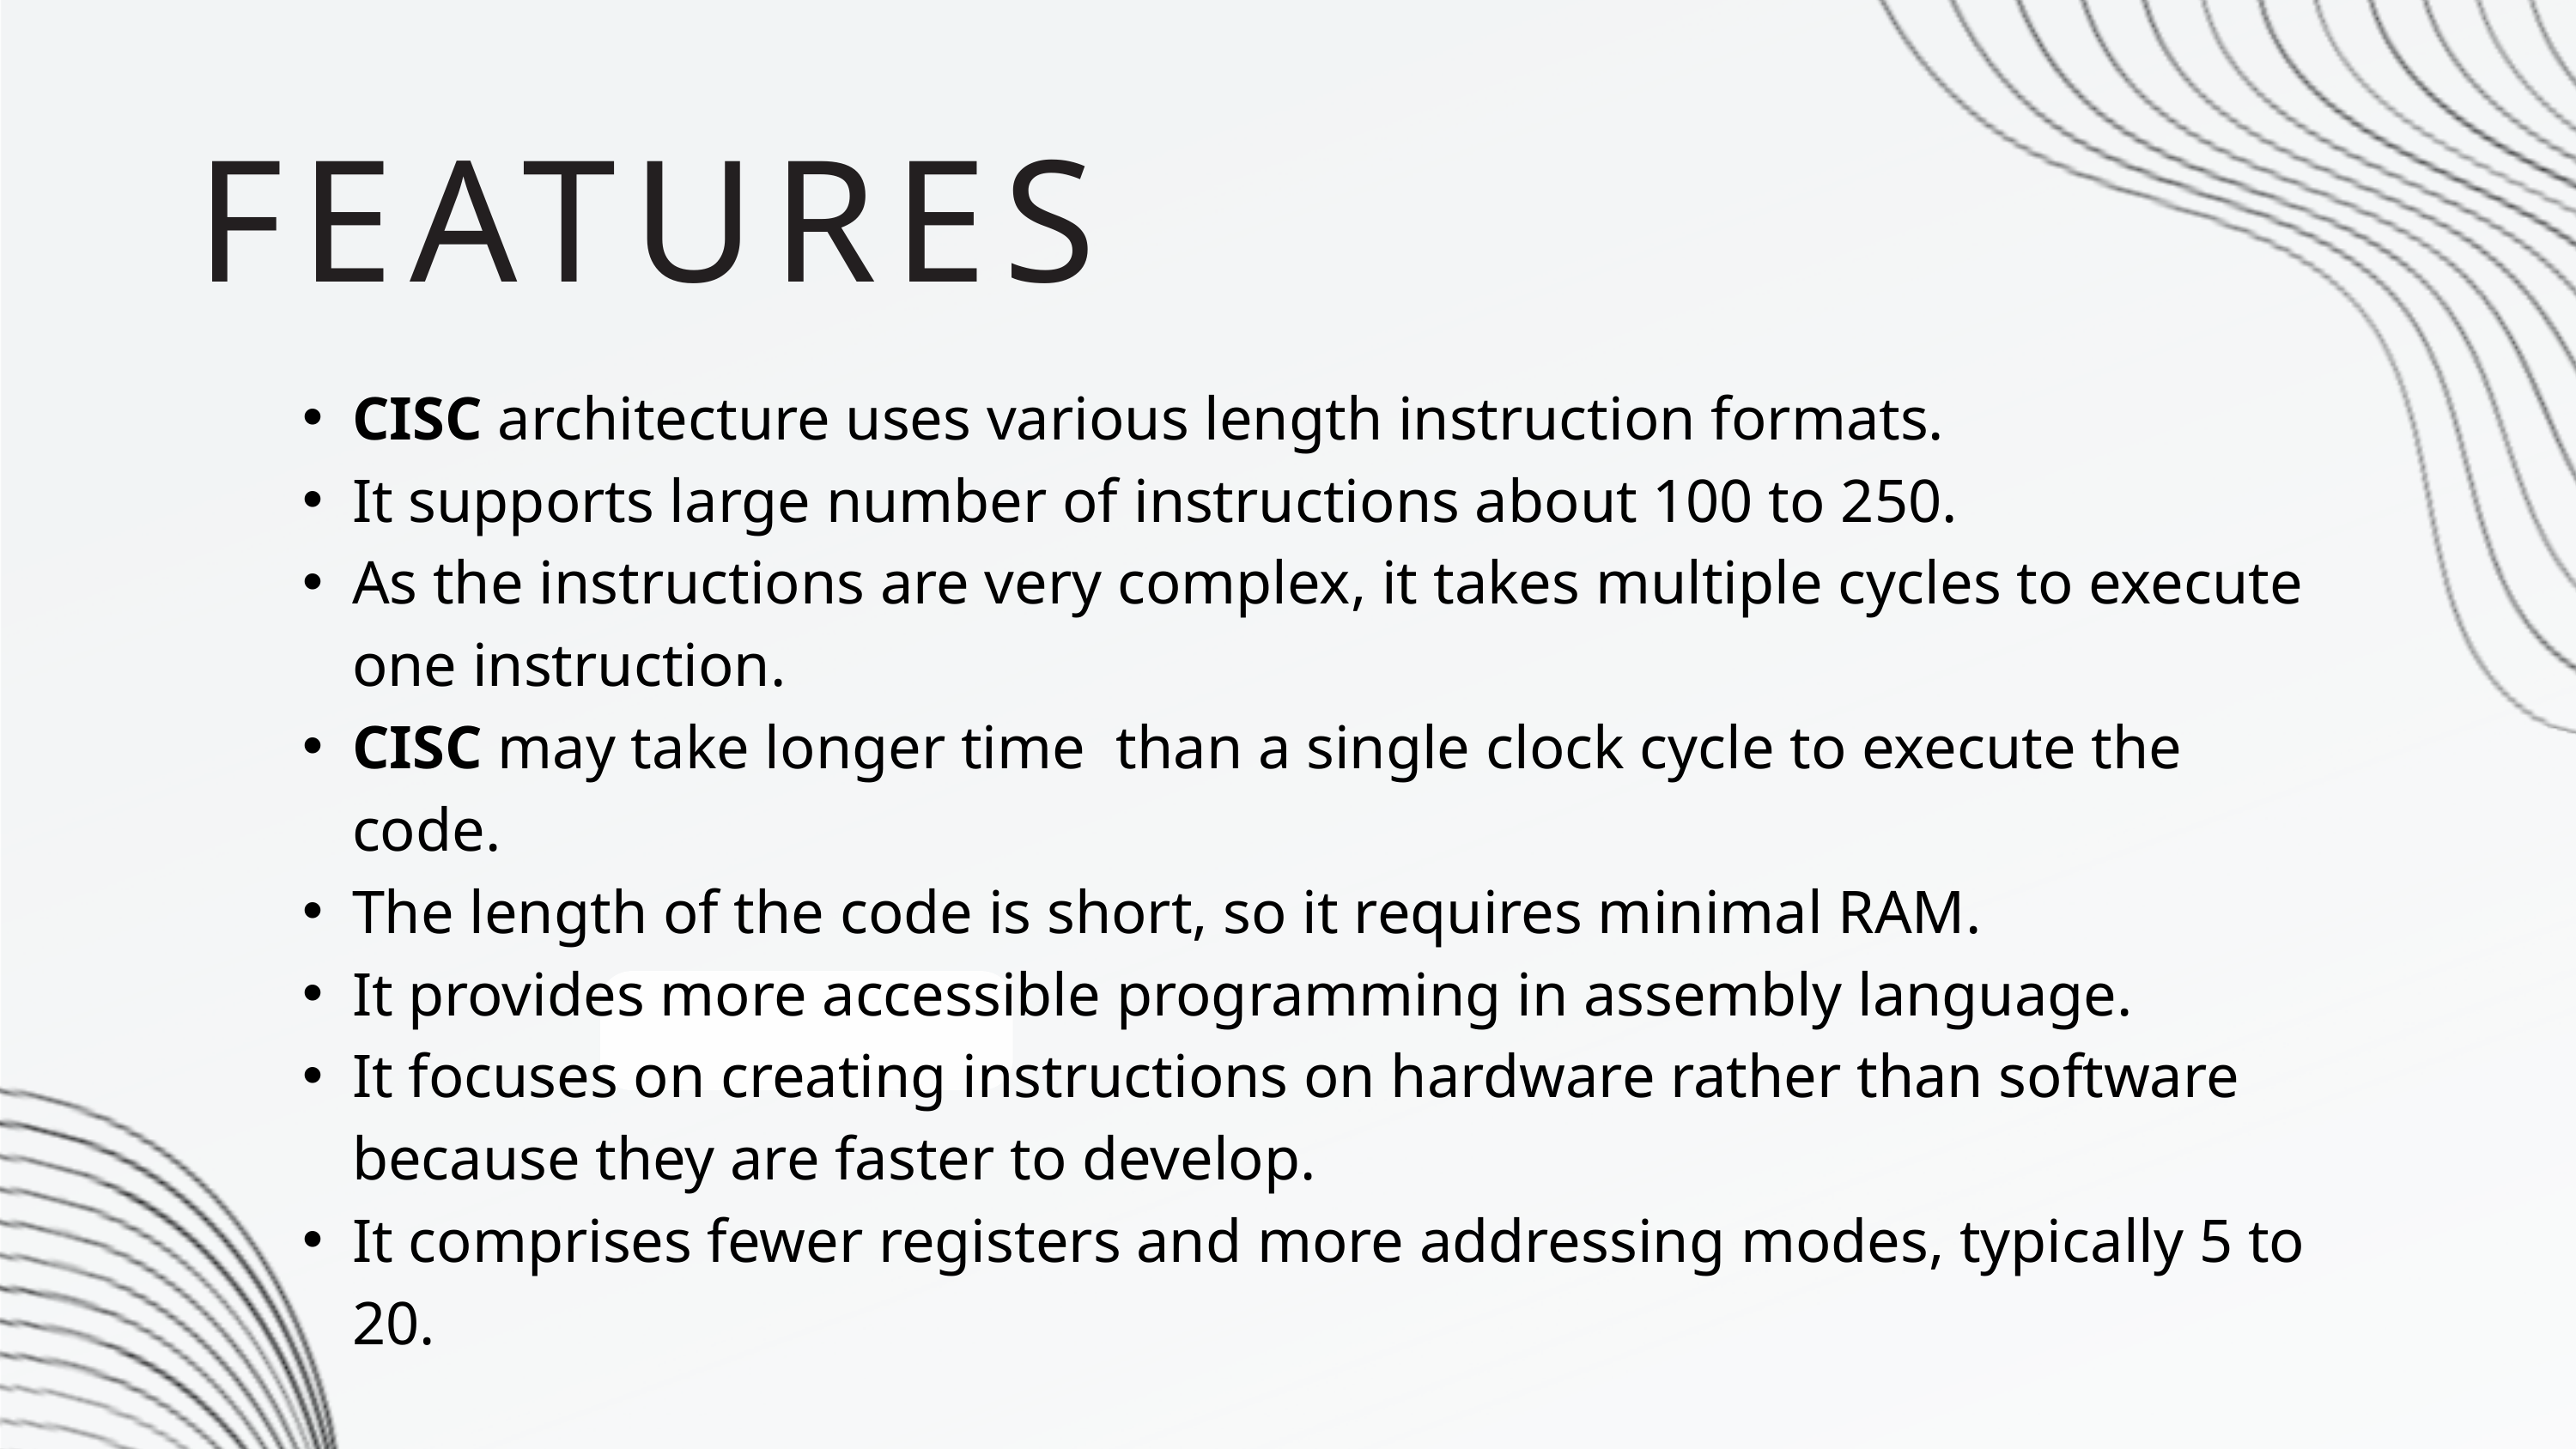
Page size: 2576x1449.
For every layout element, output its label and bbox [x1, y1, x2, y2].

text_box [599, 963, 1013, 1112]
picture [0, 0, 2576, 1449]
